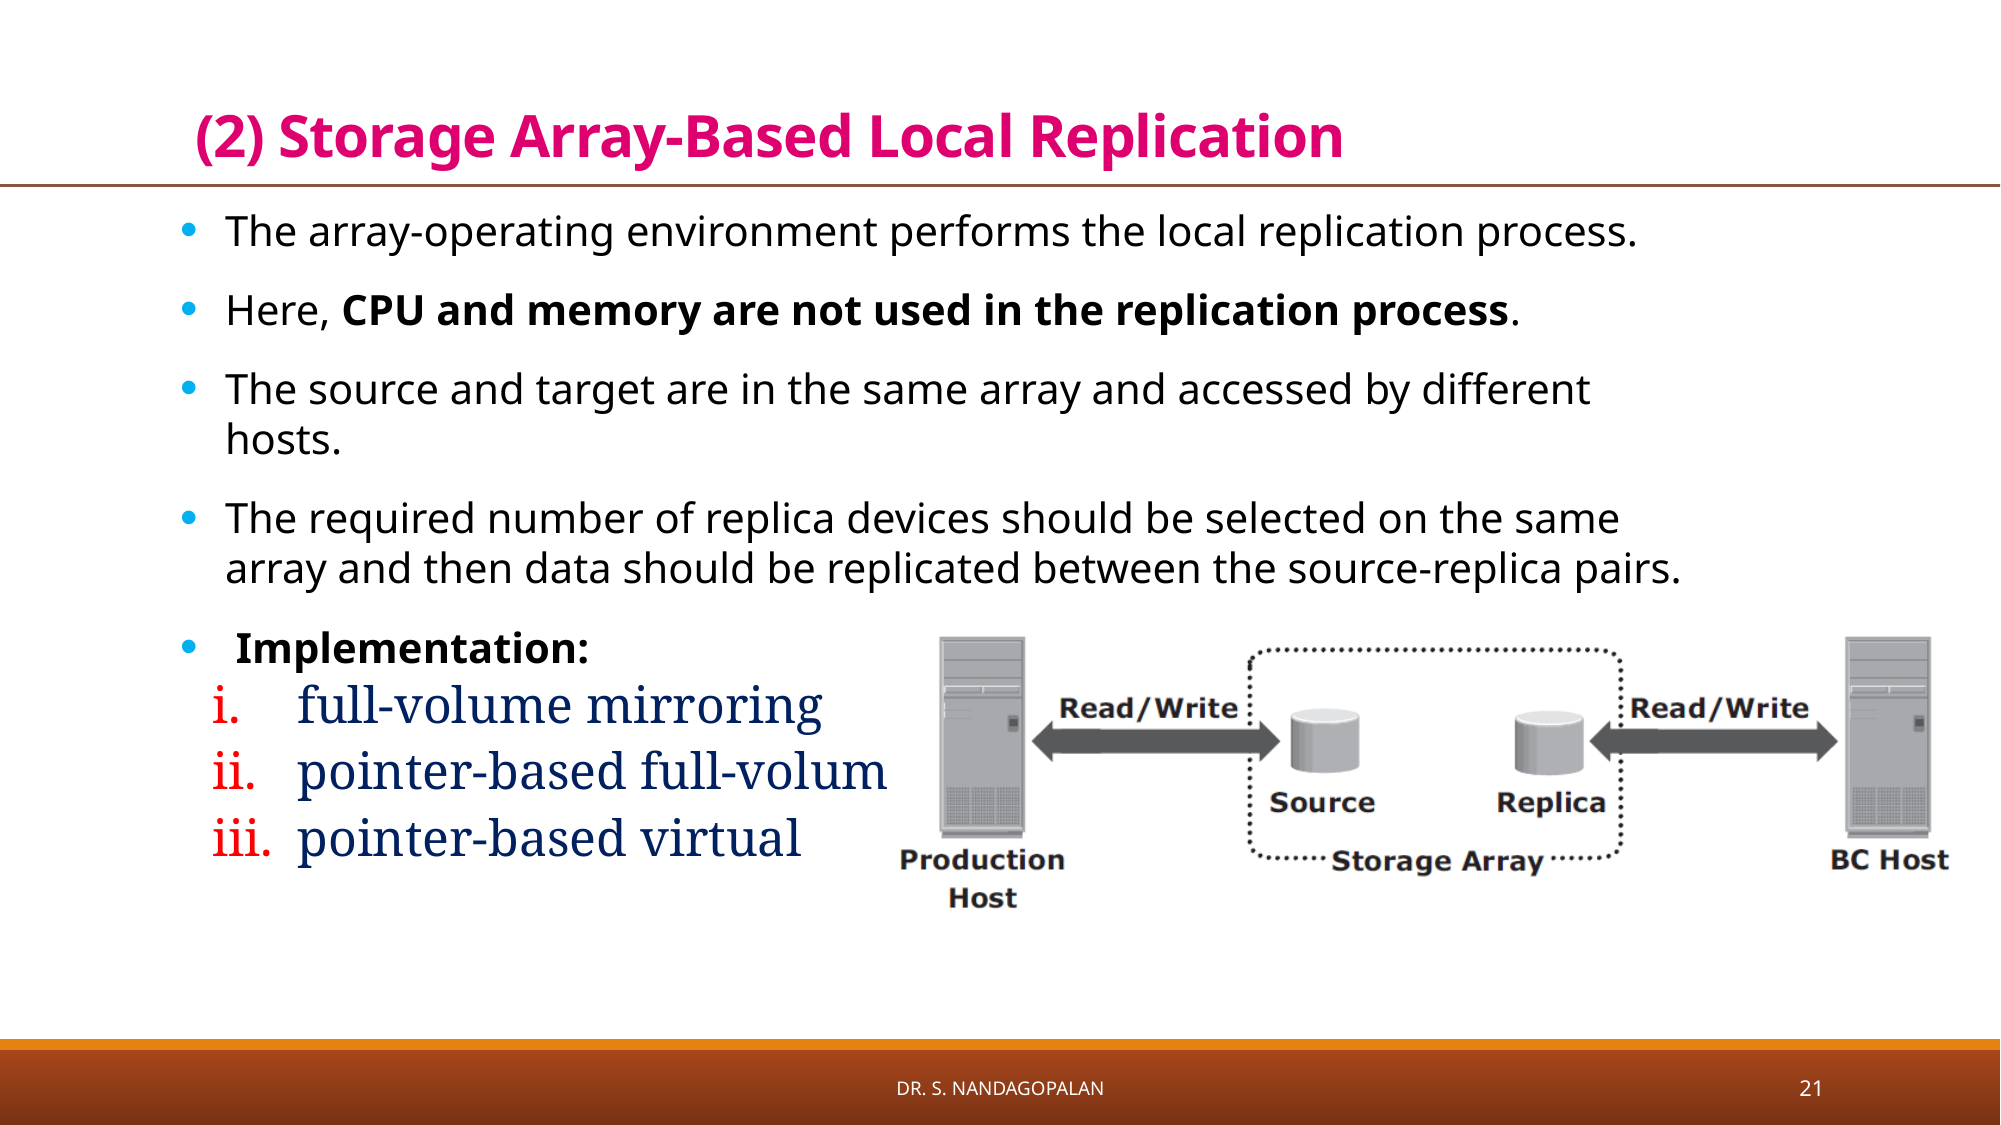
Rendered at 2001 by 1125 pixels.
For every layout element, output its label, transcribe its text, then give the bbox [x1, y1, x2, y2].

footer Dr. S. Nandagopalan [604, 1059, 1396, 1120]
list The array-operating environment performs the local replication process. Here, CPU and memory are not used in the replication process. The source and target are in the same array and accessed by different hosts. The required number of replica devices should be selected on the same array and then data should be replicated between the source-replica pairs. Implementation: full-volume mirroring pointer-based full-volume pointer-based virtual [180, 196, 1691, 1026]
title (2) Storage Array-Based Local Replication [180, 47, 1691, 178]
picture [888, 600, 1975, 929]
slide_number 21 [1624, 1059, 1840, 1120]
